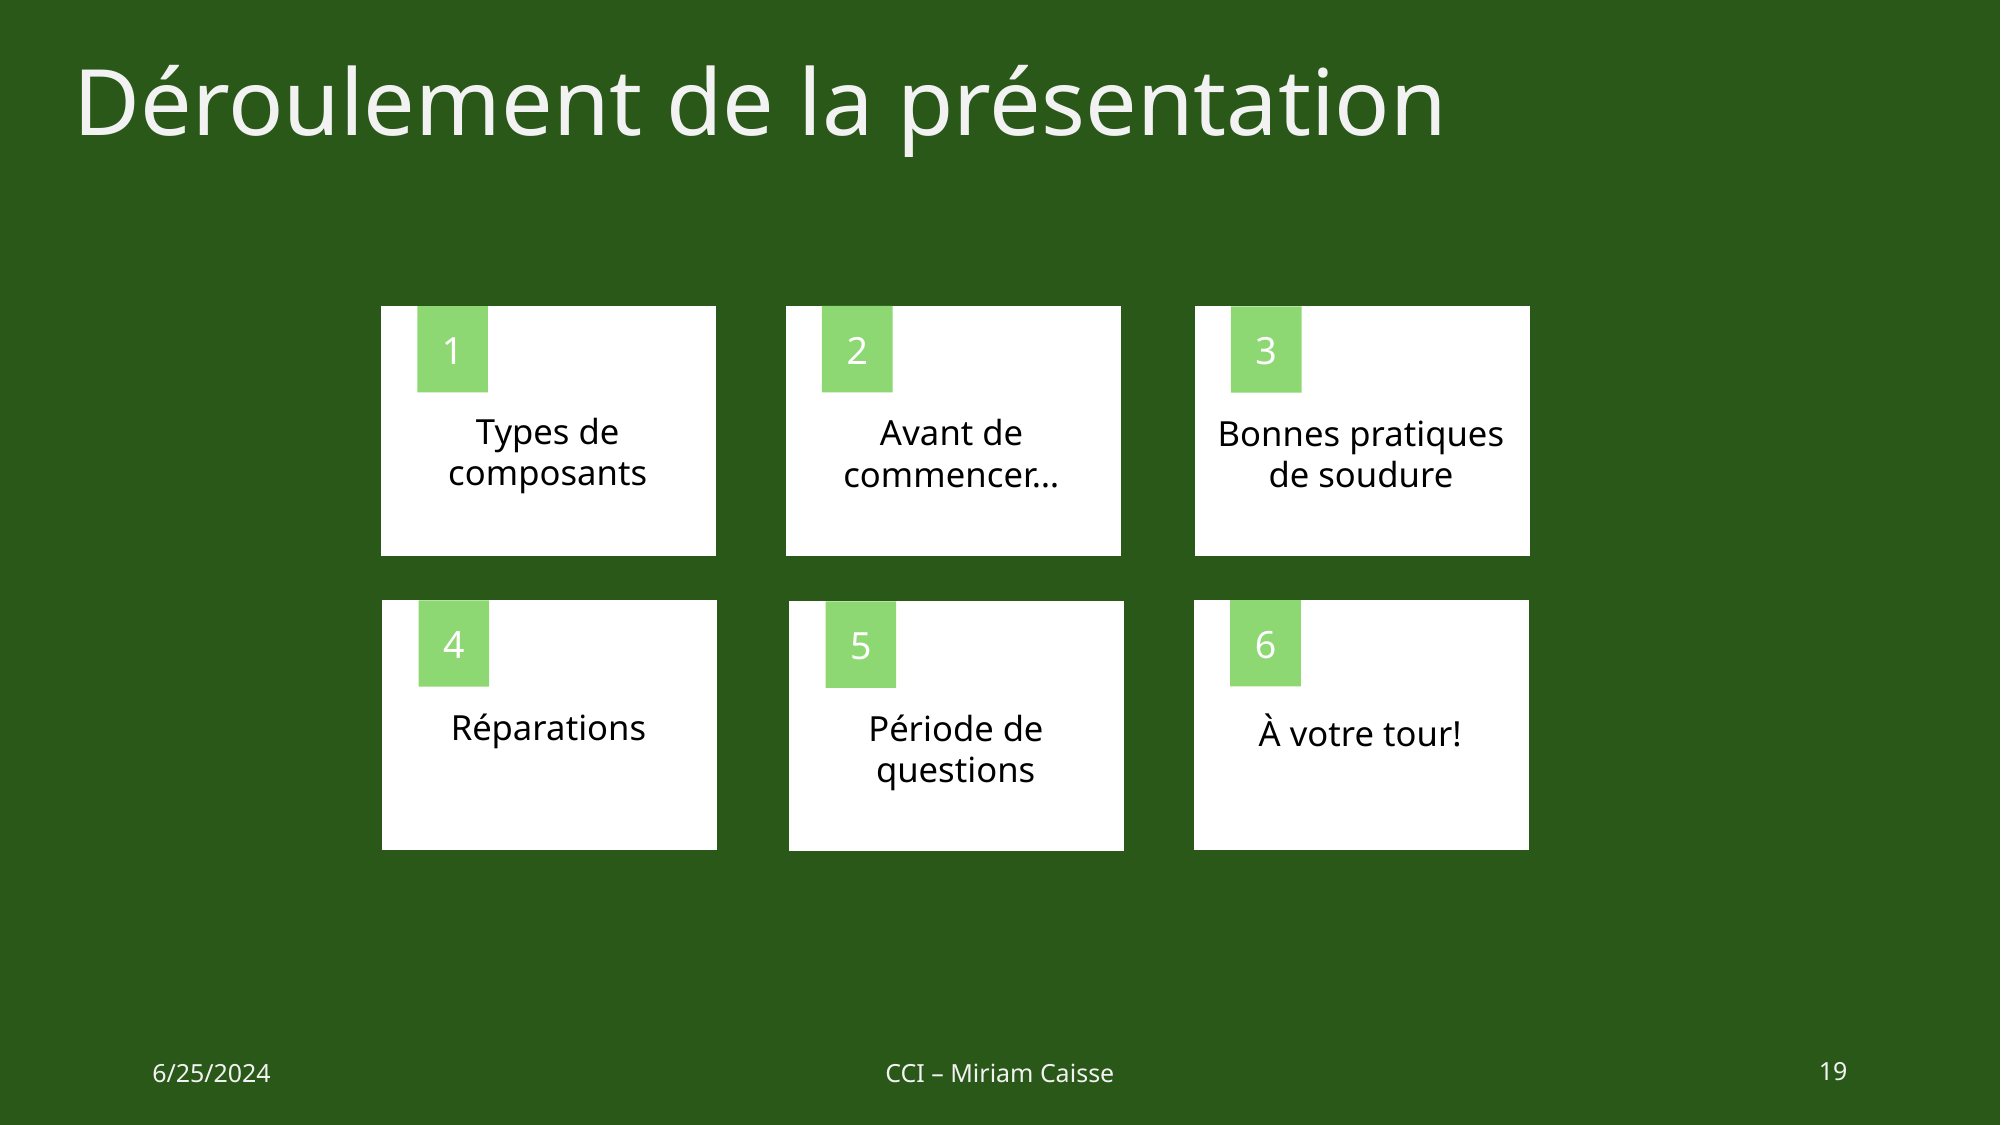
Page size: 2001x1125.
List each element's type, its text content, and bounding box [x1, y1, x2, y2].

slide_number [137, 1042, 588, 1103]
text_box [380, 599, 718, 863]
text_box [1192, 599, 1530, 863]
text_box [380, 305, 717, 570]
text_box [1193, 305, 1531, 569]
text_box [787, 600, 1125, 865]
footer CCI – Miriam Caisse [662, 1042, 1338, 1103]
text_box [783, 305, 1122, 570]
title Déroulement de la présentation [58, 33, 1784, 178]
slide_number 19 [1412, 1042, 1863, 1103]
